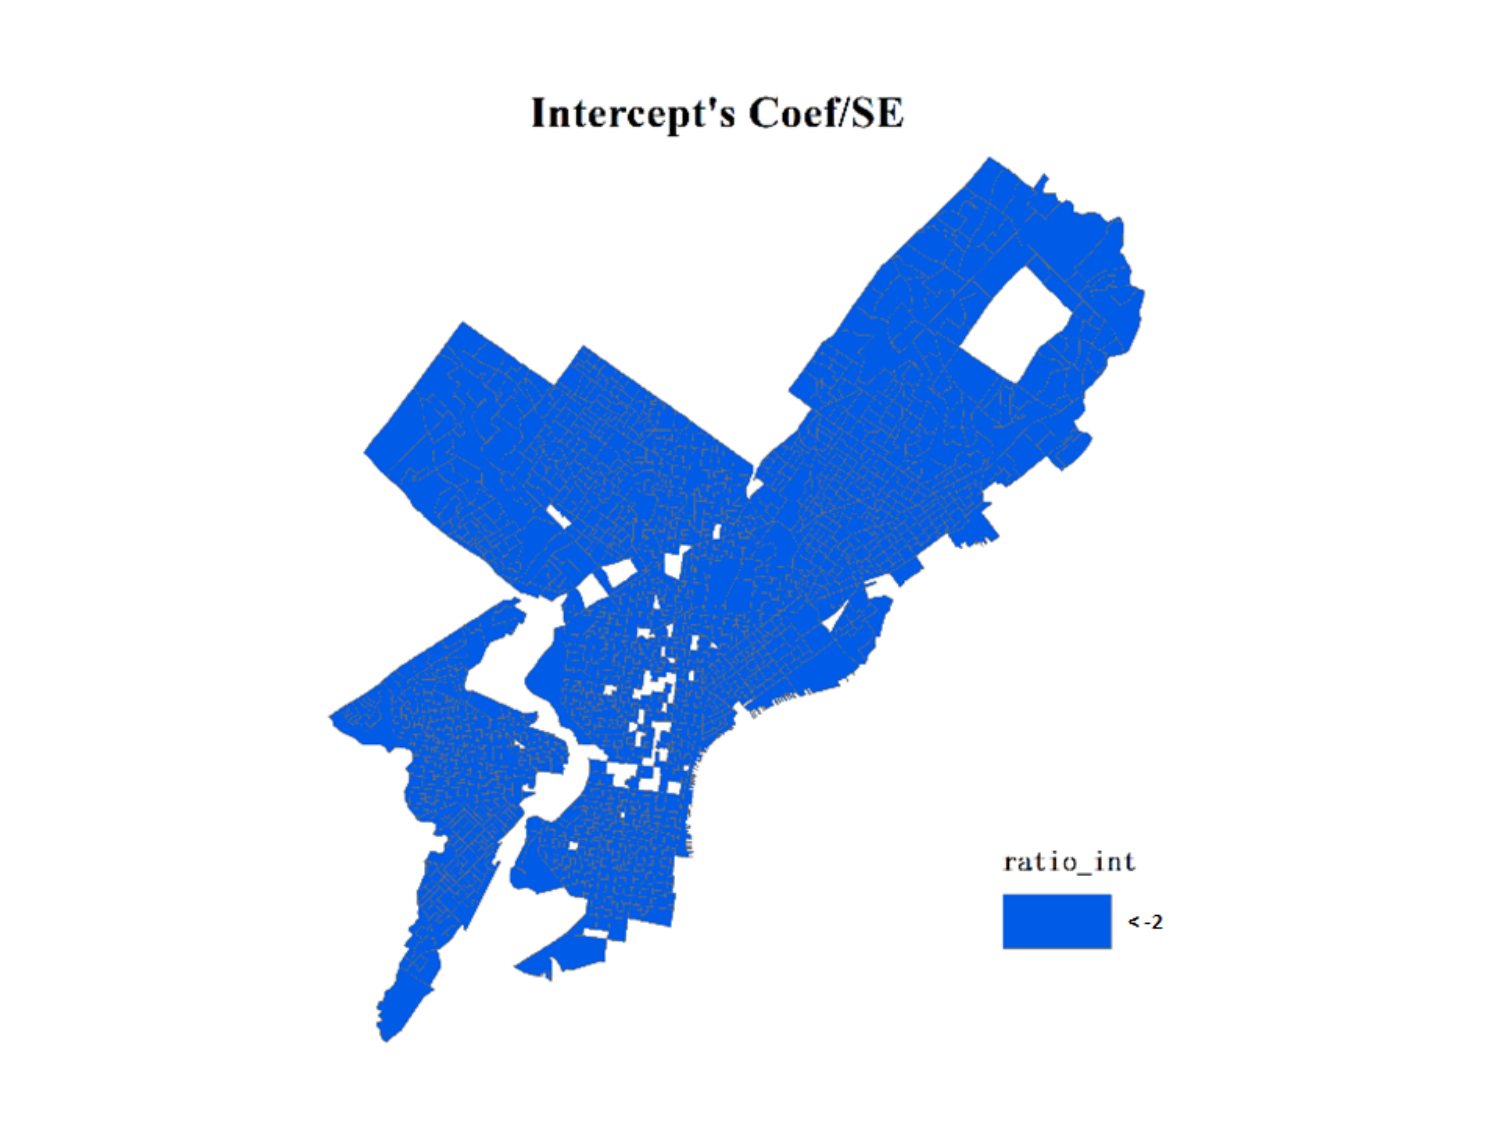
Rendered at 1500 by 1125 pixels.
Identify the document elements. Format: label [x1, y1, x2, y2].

picture [295, 62, 1205, 1062]
